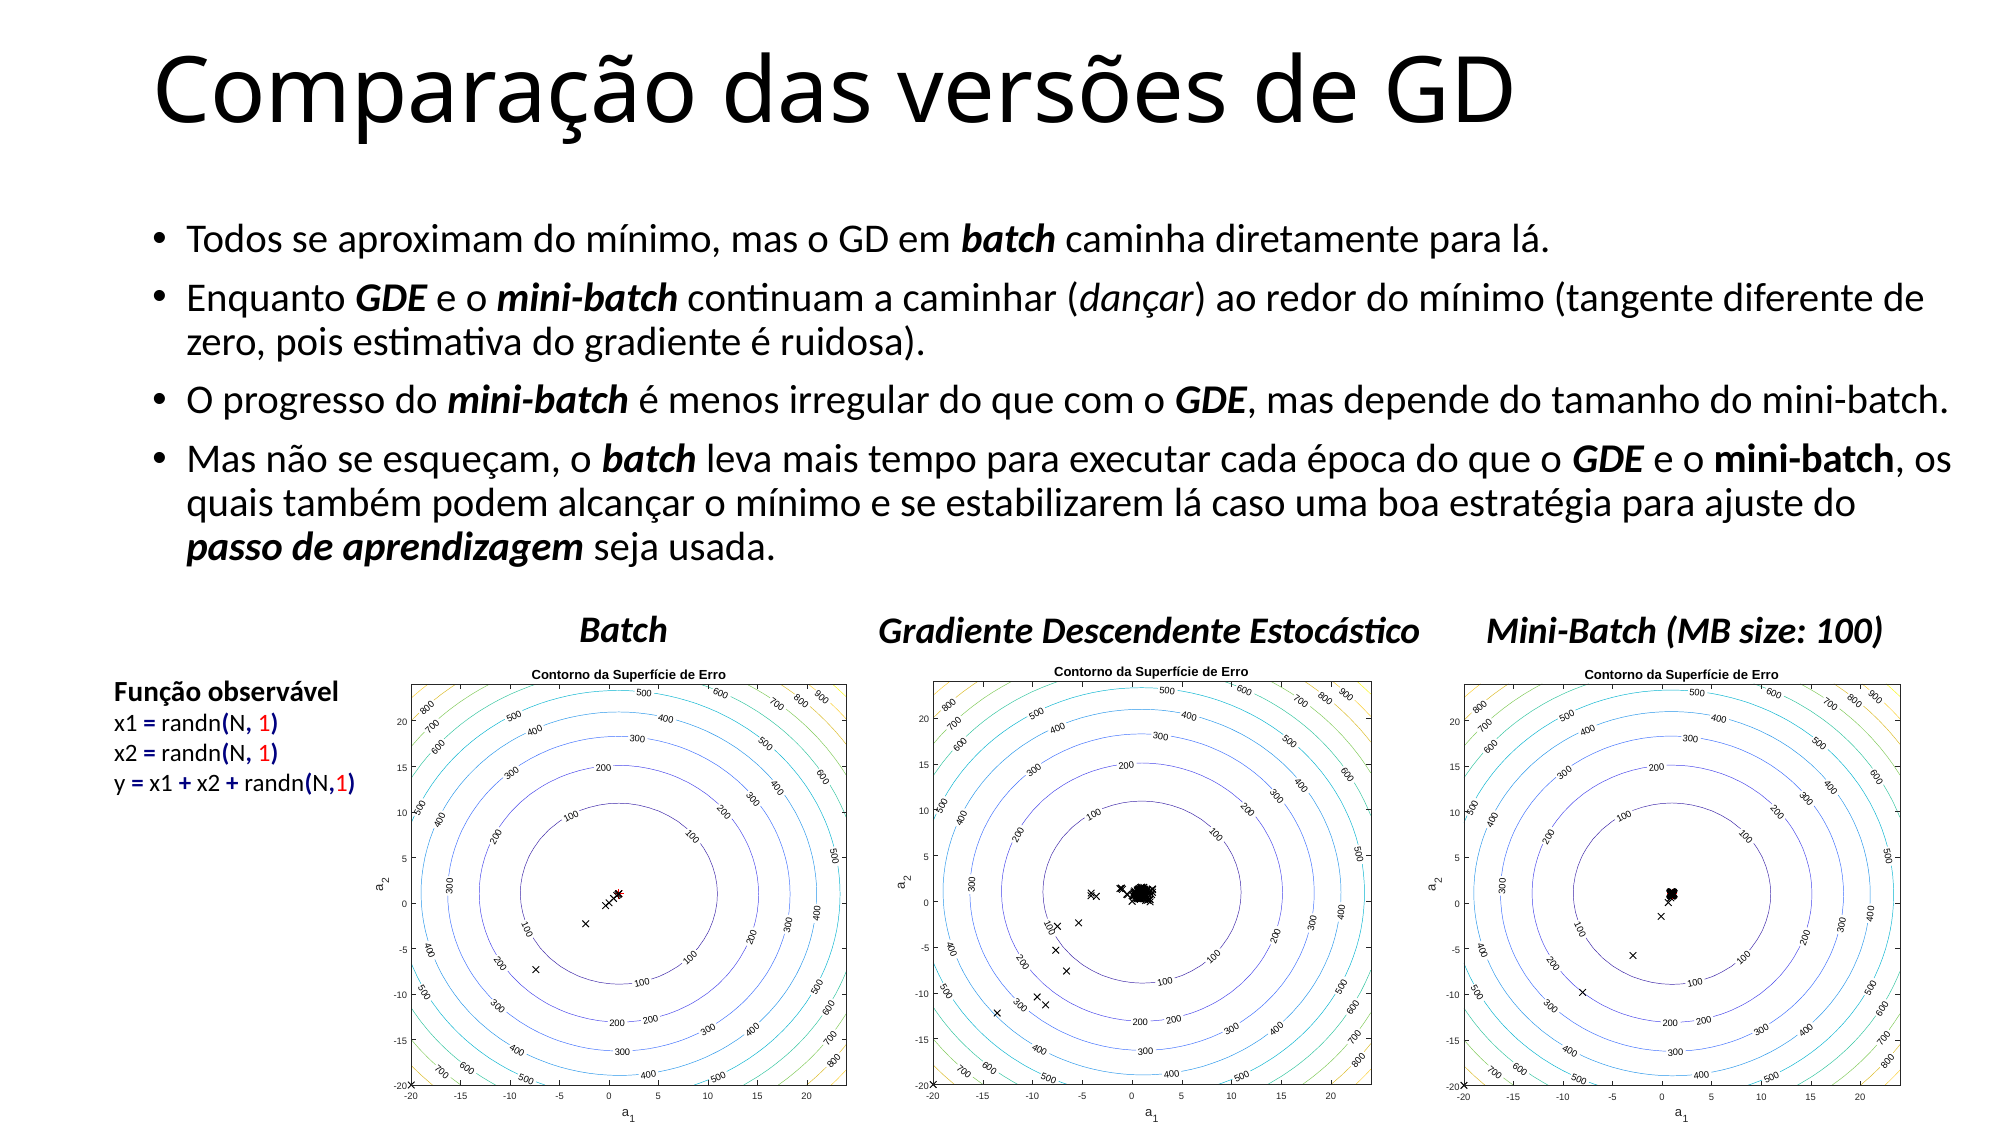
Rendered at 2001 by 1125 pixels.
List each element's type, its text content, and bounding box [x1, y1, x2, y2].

text_box Mini-Batch (MB size: 100) [1400, 599, 1970, 659]
text_box Gradiente Descendente Estocástico [860, 599, 1400, 659]
text_box Batch [353, 598, 903, 658]
list Todos se aproximam do mínimo, mas o GD em batch caminha diretamente para lá. Enquanto GDE e o mini-batch continuam a caminhar (dançar) ao redor do mínimo (tangente diferente de zero, pois estimativa do gradiente é ruidosa). O progresso do mini-batch é menos irregular do que com o GDE, mas depende do tamanho do mini-batch. Mas não se esqueçam, o batch leva mais tempo para executar cada época do que o GDE e o mini-batch, os quais também podem alcançar o mínimo e se estabilizarem lá caso uma boa estratégia para ajuste do passo de aprendizagem seja usada. [137, 210, 1970, 618]
picture [892, 661, 1373, 1125]
picture [1424, 664, 1903, 1125]
text_box Função observável x1 = randn(N, 1) x2 = randn(N, 1) y = x1 + x2 + randn(N,1) [99, 664, 370, 804]
picture [370, 664, 852, 1124]
title Comparação das versões de GD [137, 27, 1863, 158]
